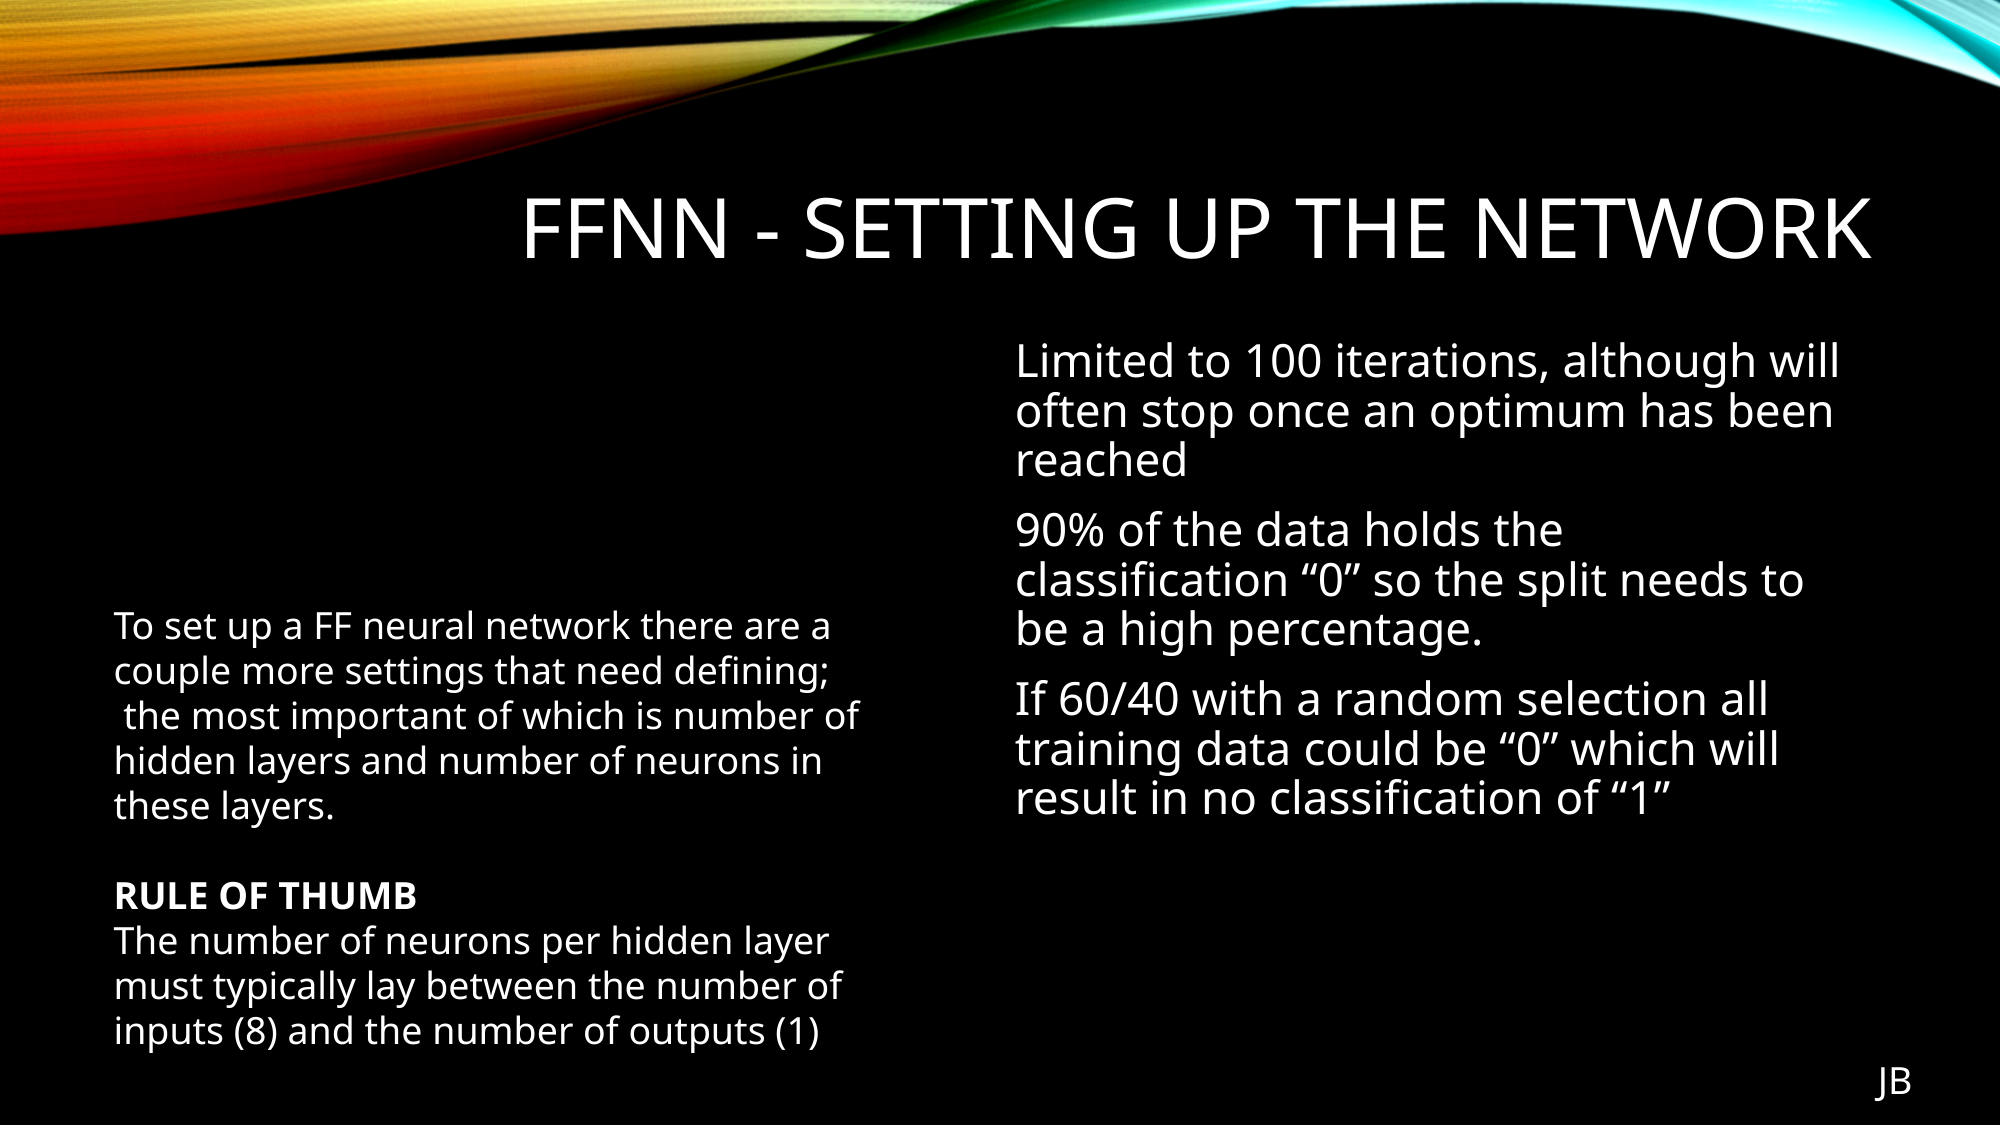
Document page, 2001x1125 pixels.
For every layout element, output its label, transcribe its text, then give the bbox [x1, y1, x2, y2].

text_box Limited to 100 iterations, although will often stop once an optimum has been reached 90% of the data holds the classification “0” so the split needs to be a high percentage. If 60/40 with a random selection all training data could be “0” which will result in no classification of “1” [999, 330, 1865, 894]
text_box To set up a FF neural network there are a couple more settings that need defining; the most important of which is number of hidden layers and number of neurons in these layers. RULE OF THUMB The number of neurons per hidden layer must typically lay between the number of inputs (8) and the number of outputs (1) [98, 594, 900, 1104]
title FFNN - Setting up the network [185, 125, 1888, 338]
text_box JB [1863, 1049, 2000, 1109]
picture [0, 0, 2000, 237]
